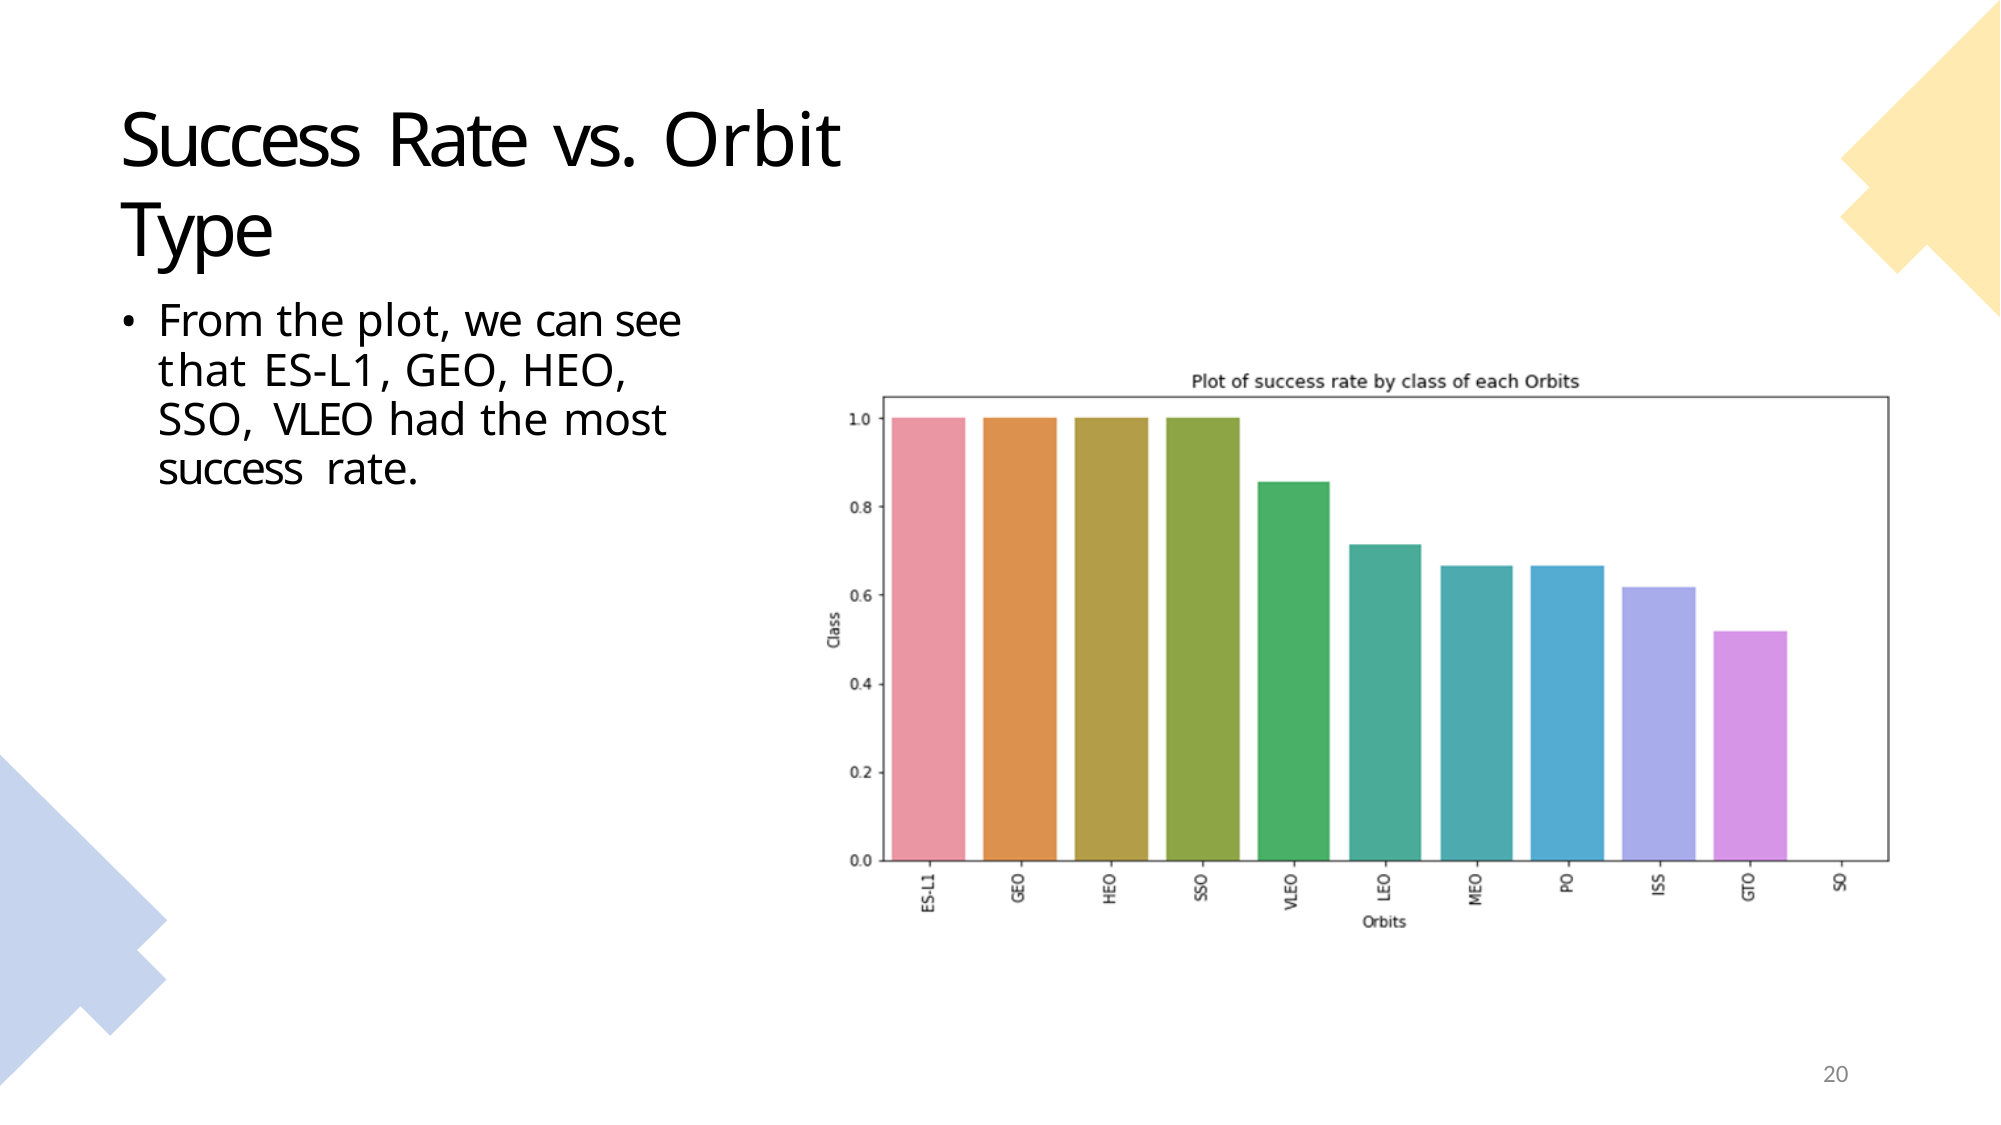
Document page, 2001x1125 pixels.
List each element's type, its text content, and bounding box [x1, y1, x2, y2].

title Success Rate vs. Orbit Type [118, 89, 1003, 280]
picture [825, 373, 1891, 928]
text_box [1840, 0, 2000, 318]
text_box 20 [1816, 1061, 1855, 1088]
text_box [0, 754, 168, 1086]
text_box From the plot, we can see that ES-L1, GEO, HEO, SSO, VLEO had the most success rate. [118, 290, 701, 495]
